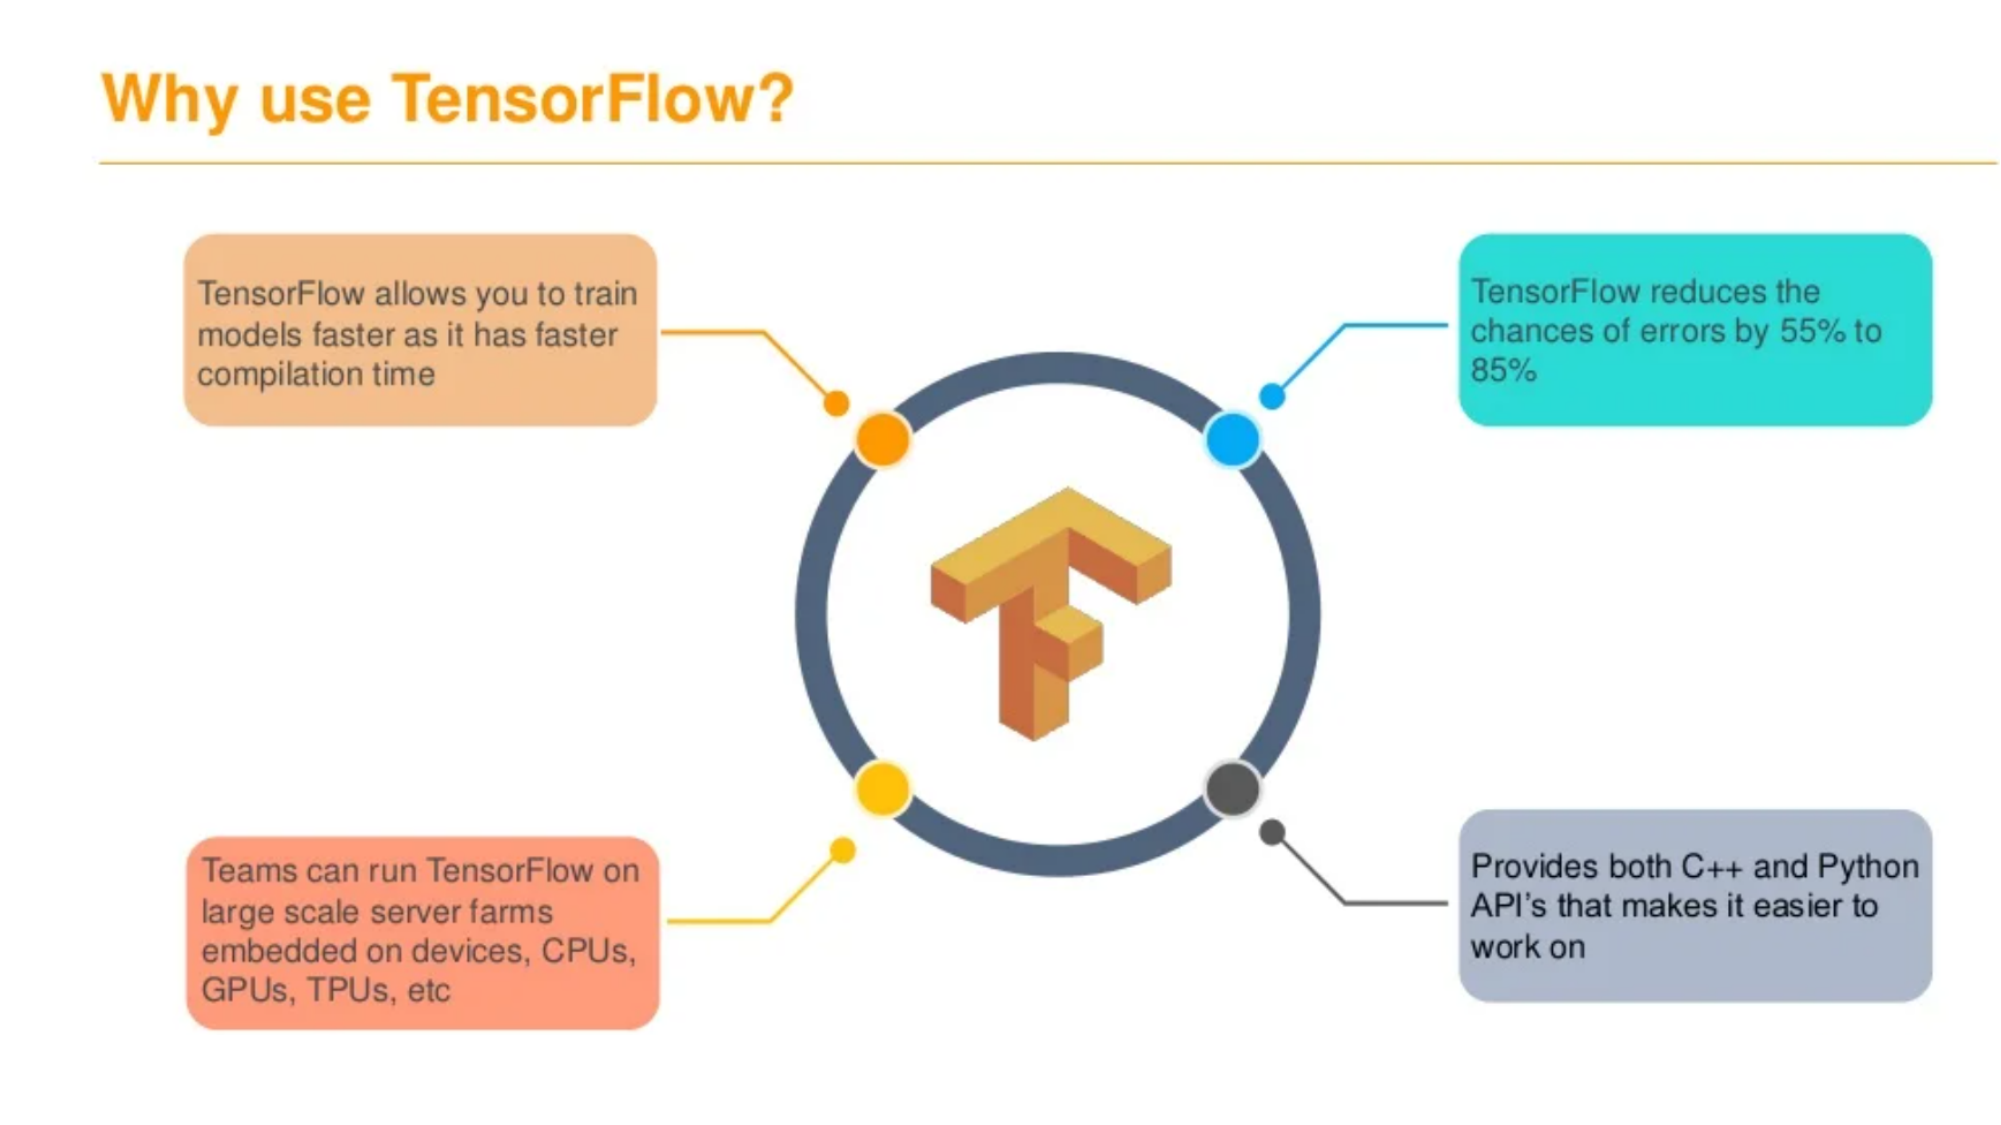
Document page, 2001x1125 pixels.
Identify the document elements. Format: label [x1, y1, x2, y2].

list [67, 29, 2000, 1035]
